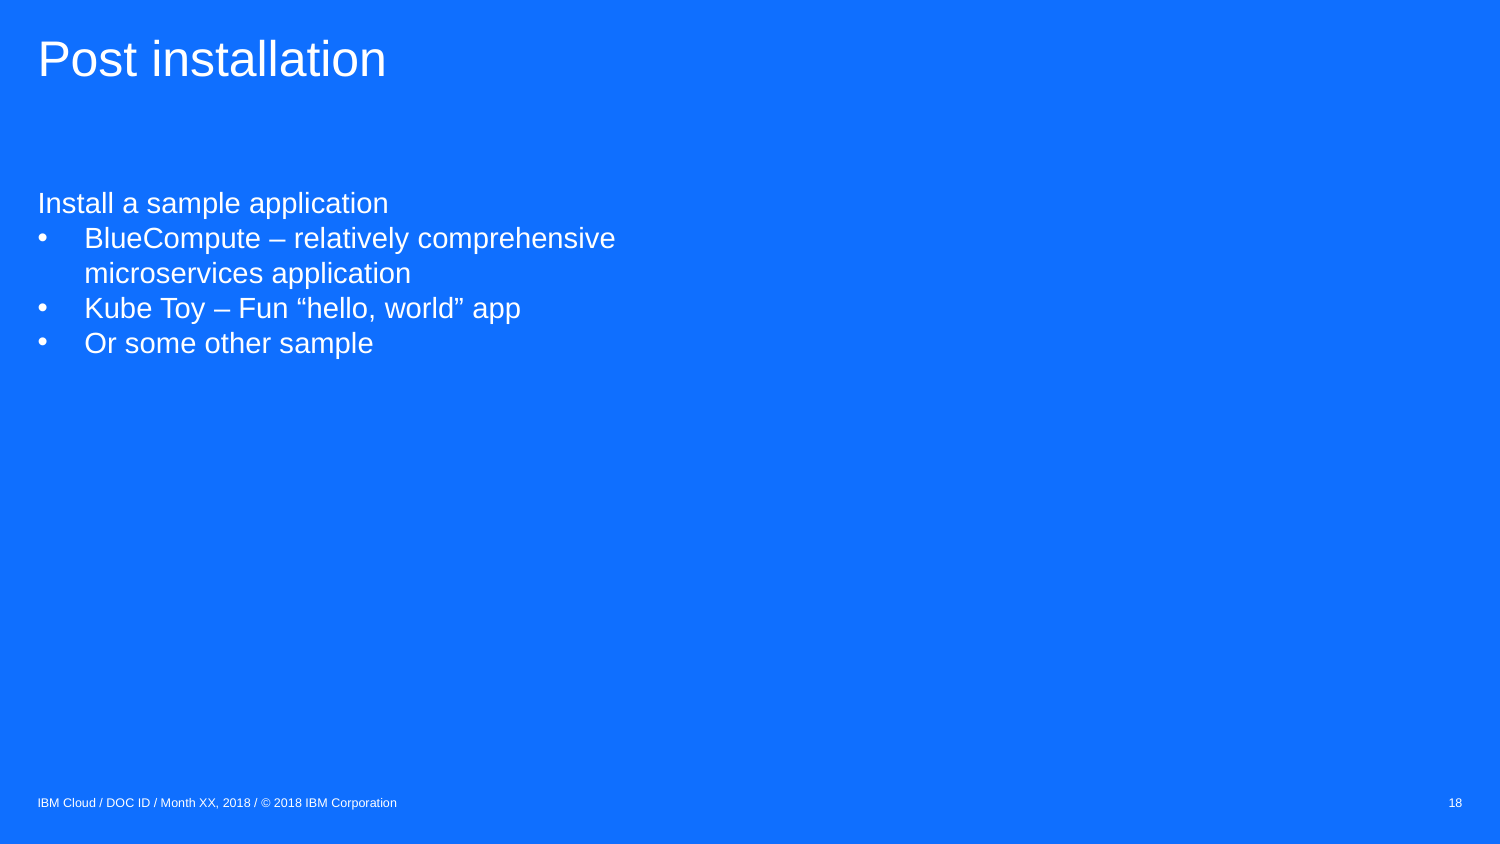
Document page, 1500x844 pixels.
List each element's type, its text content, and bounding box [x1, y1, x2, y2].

slide_number 18 [1125, 791, 1463, 815]
list Install a sample application BlueCompute – relatively comprehensive microservices application Kube Toy – Fun “hello, world” app Or some other sample [37, 184, 713, 773]
footer IBM Cloud / DOC ID / Month XX, 2018 / © 2018 IBM Corporation [37, 791, 1088, 815]
title Post installation [37, 33, 713, 184]
